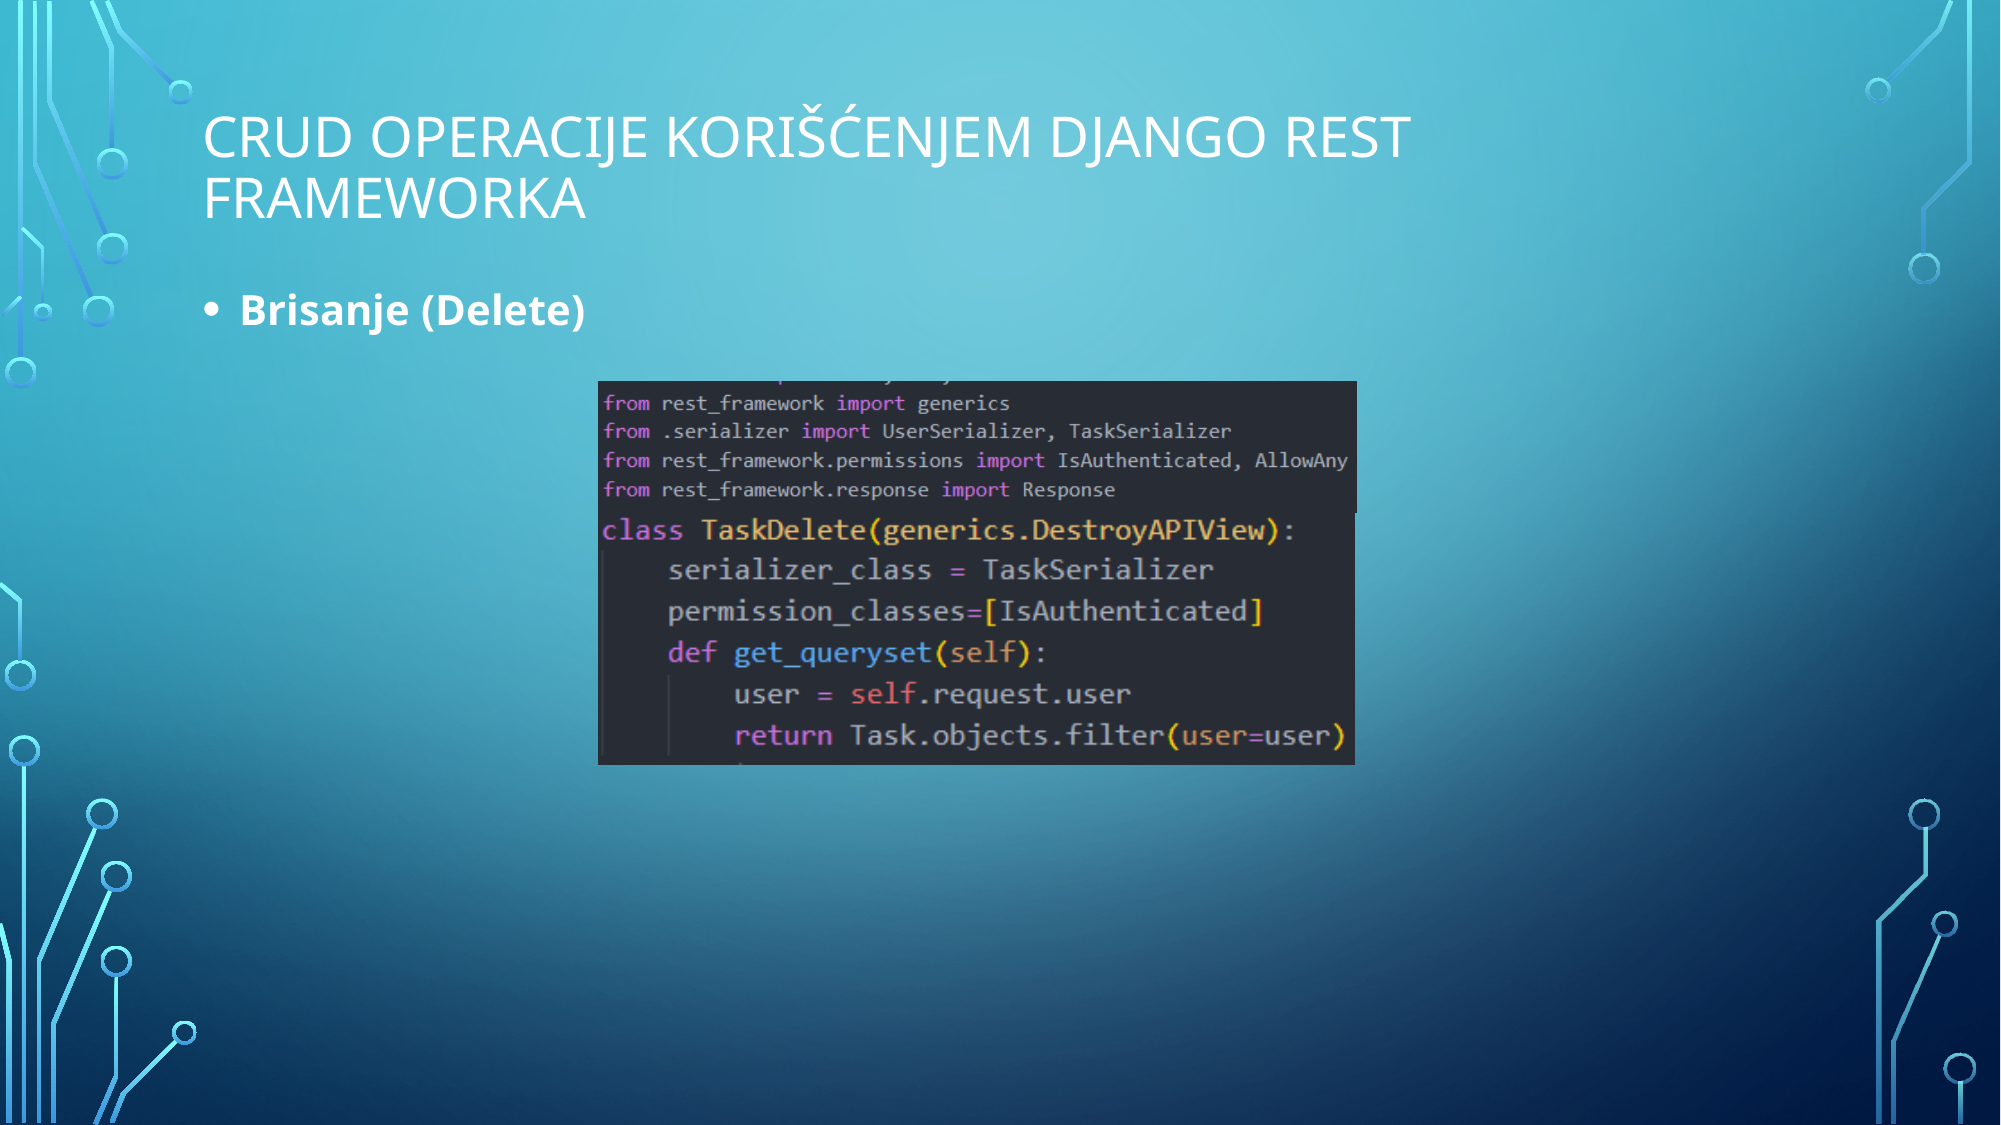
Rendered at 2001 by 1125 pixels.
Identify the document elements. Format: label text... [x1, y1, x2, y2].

title Crud operacije korišćenjem Django Rest frameworka [187, 101, 1813, 239]
list Brisanje (Delete) [187, 266, 1813, 950]
picture [598, 381, 1357, 765]
